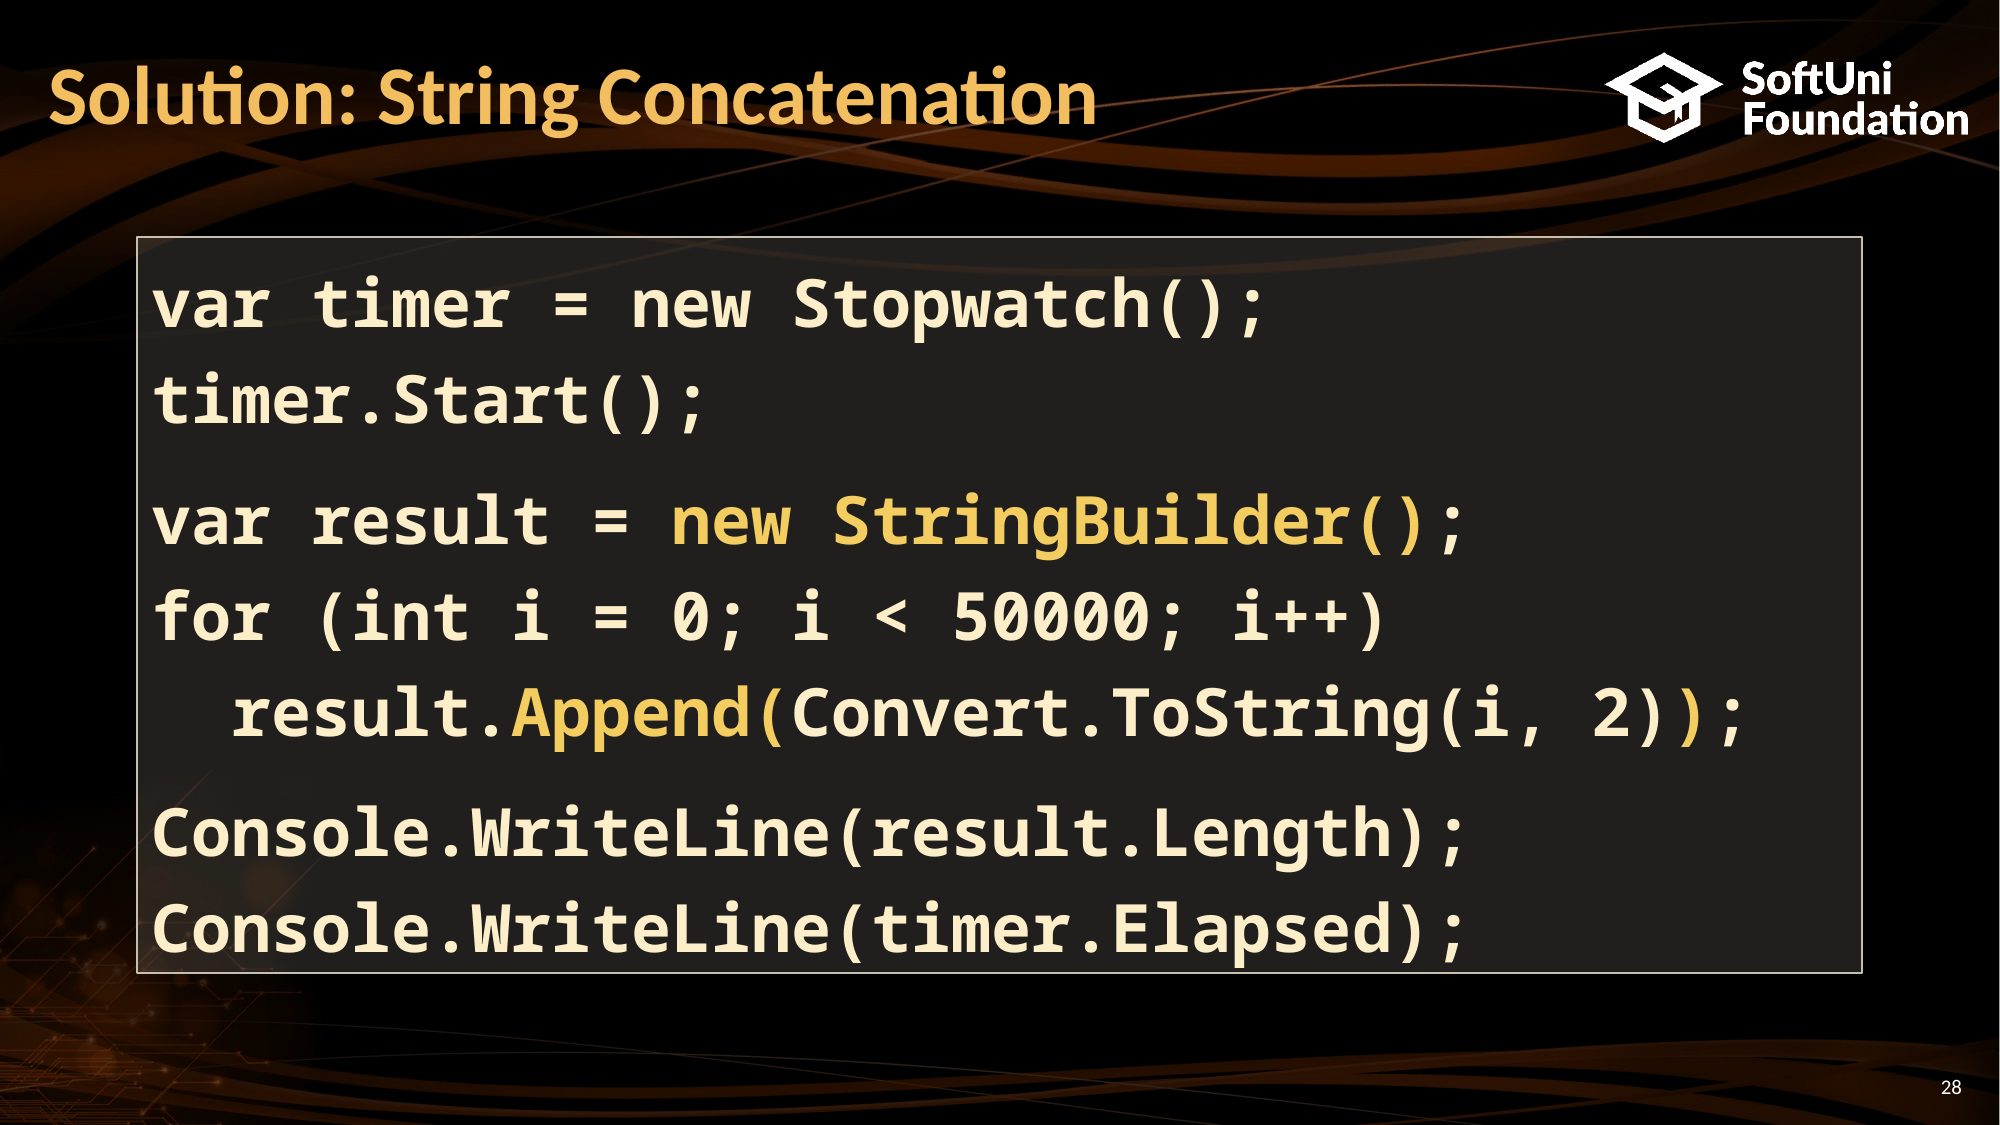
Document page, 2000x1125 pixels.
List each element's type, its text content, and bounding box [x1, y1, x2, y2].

title Solution: String Concatenation [30, 6, 1602, 189]
slide_number 28 [1897, 1070, 1968, 1103]
picture [0, 0, 2000, 1125]
text_box var timer = new Stopwatch(); timer.Start(); var result = new StringBuilder(); for (int i = 0; i < 50000; i++) result.Append(Convert.ToString(i, 2)); Console.WriteLine(result.Length); Console.WriteLine(timer.Elapsed); [137, 237, 1863, 974]
